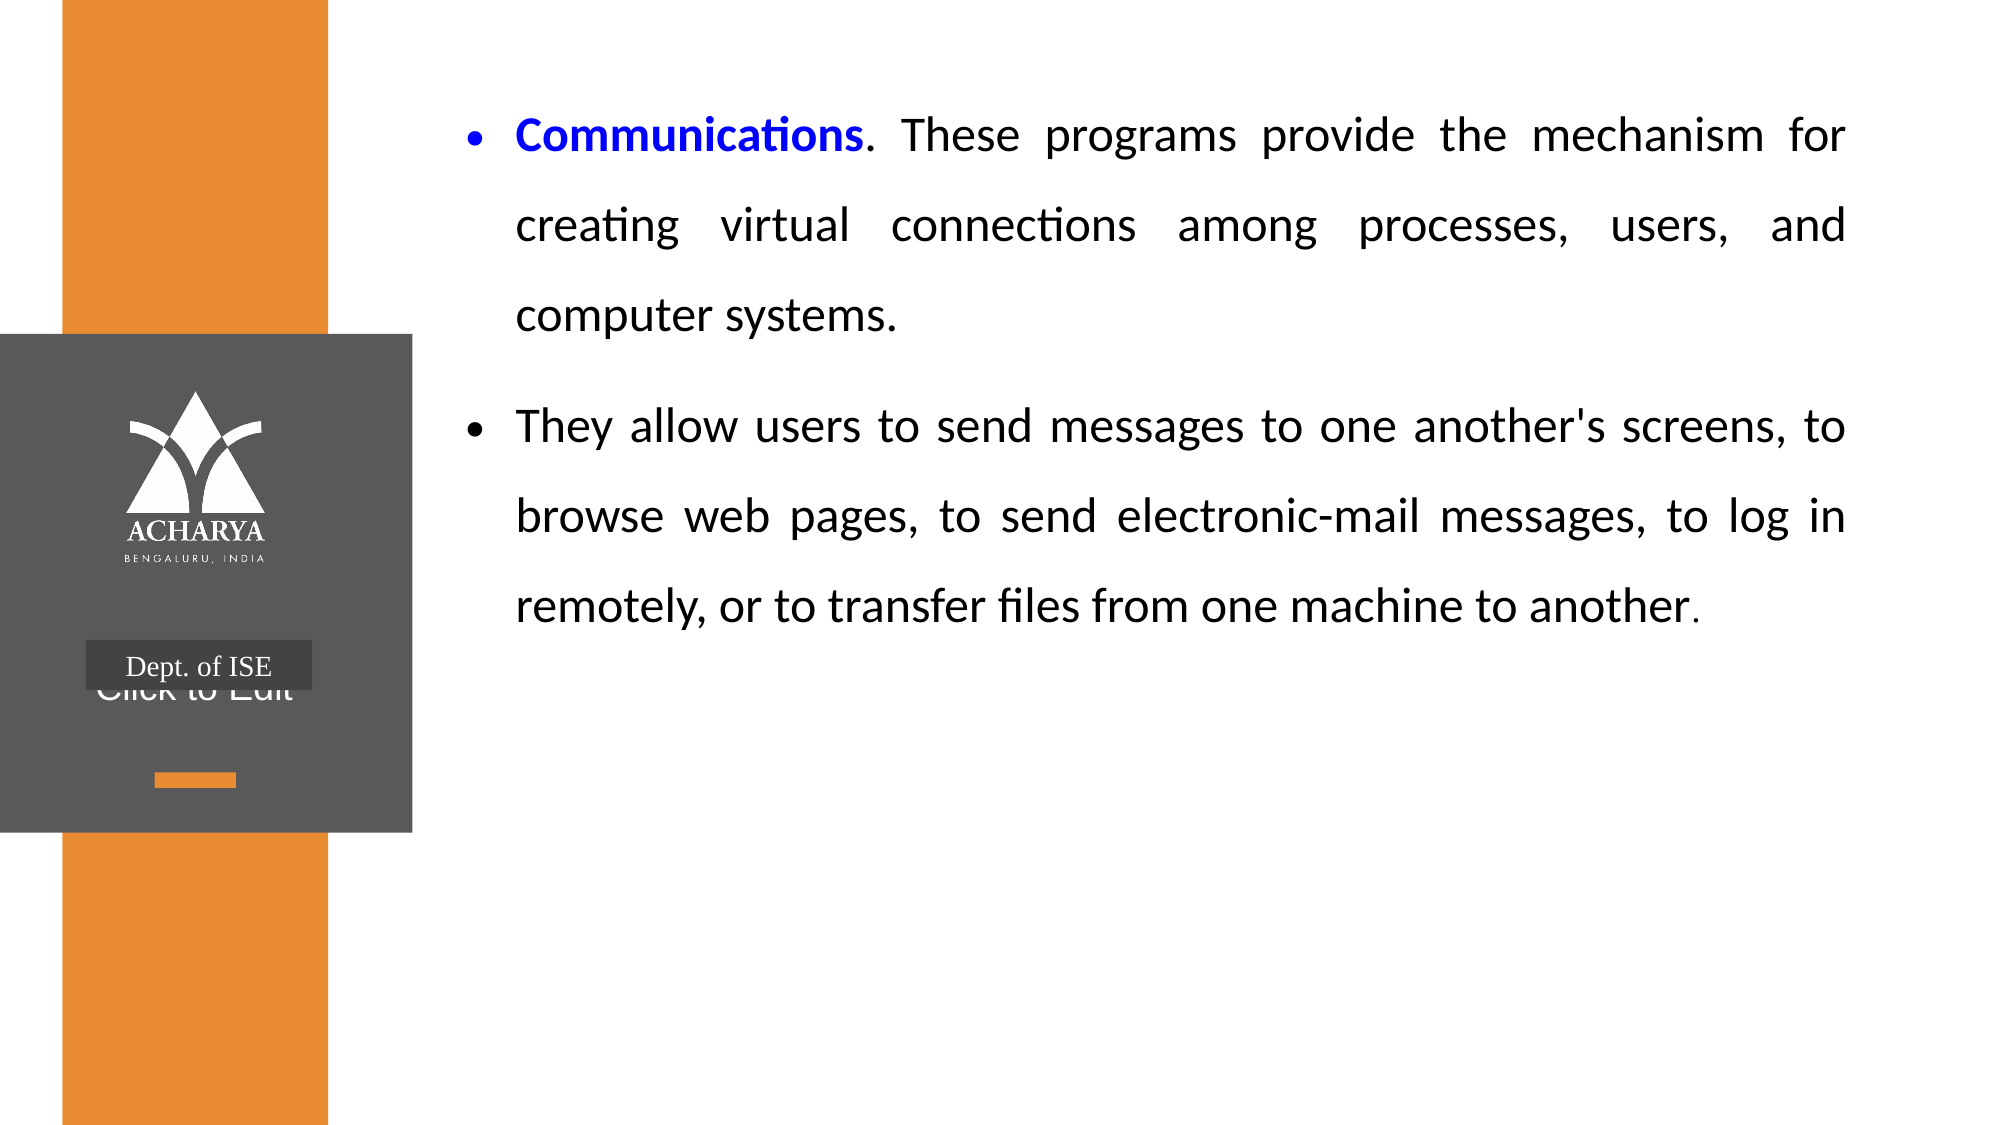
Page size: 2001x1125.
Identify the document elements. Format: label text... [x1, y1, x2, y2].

list Communications. These programs provide the mechanism for creating virtual connections among processes, users, and computer systems. They allow users to send messages to one another's screens, to browse web pages, to send electronic-mail messages, to log in remotely, or to transfer files from one machine to another. [444, 64, 1863, 1049]
text_box Dept. of ISE [85, 639, 313, 691]
picture [125, 391, 265, 564]
